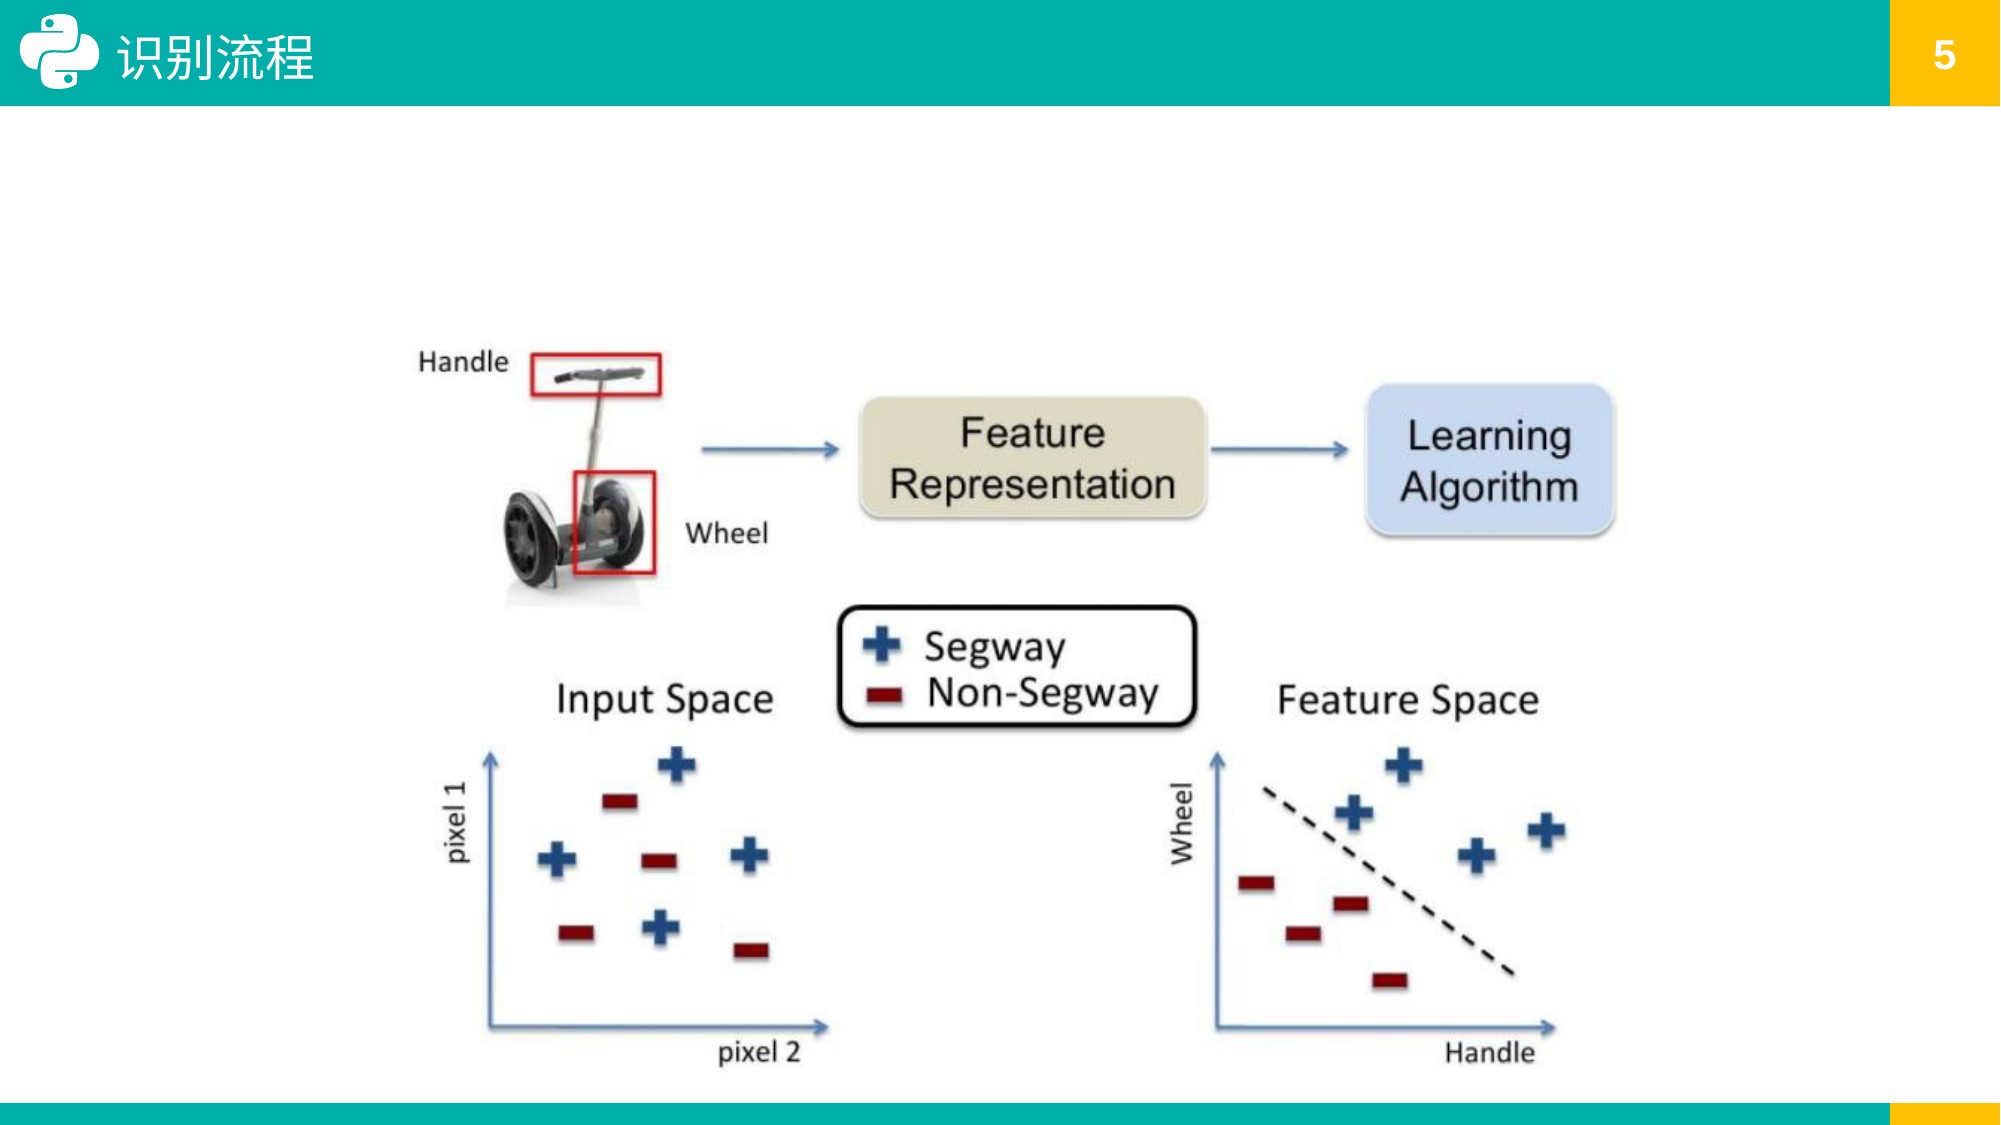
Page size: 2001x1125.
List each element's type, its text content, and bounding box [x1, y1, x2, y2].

picture [410, 339, 1627, 1079]
text_box 识别流程 [115, 16, 1480, 88]
